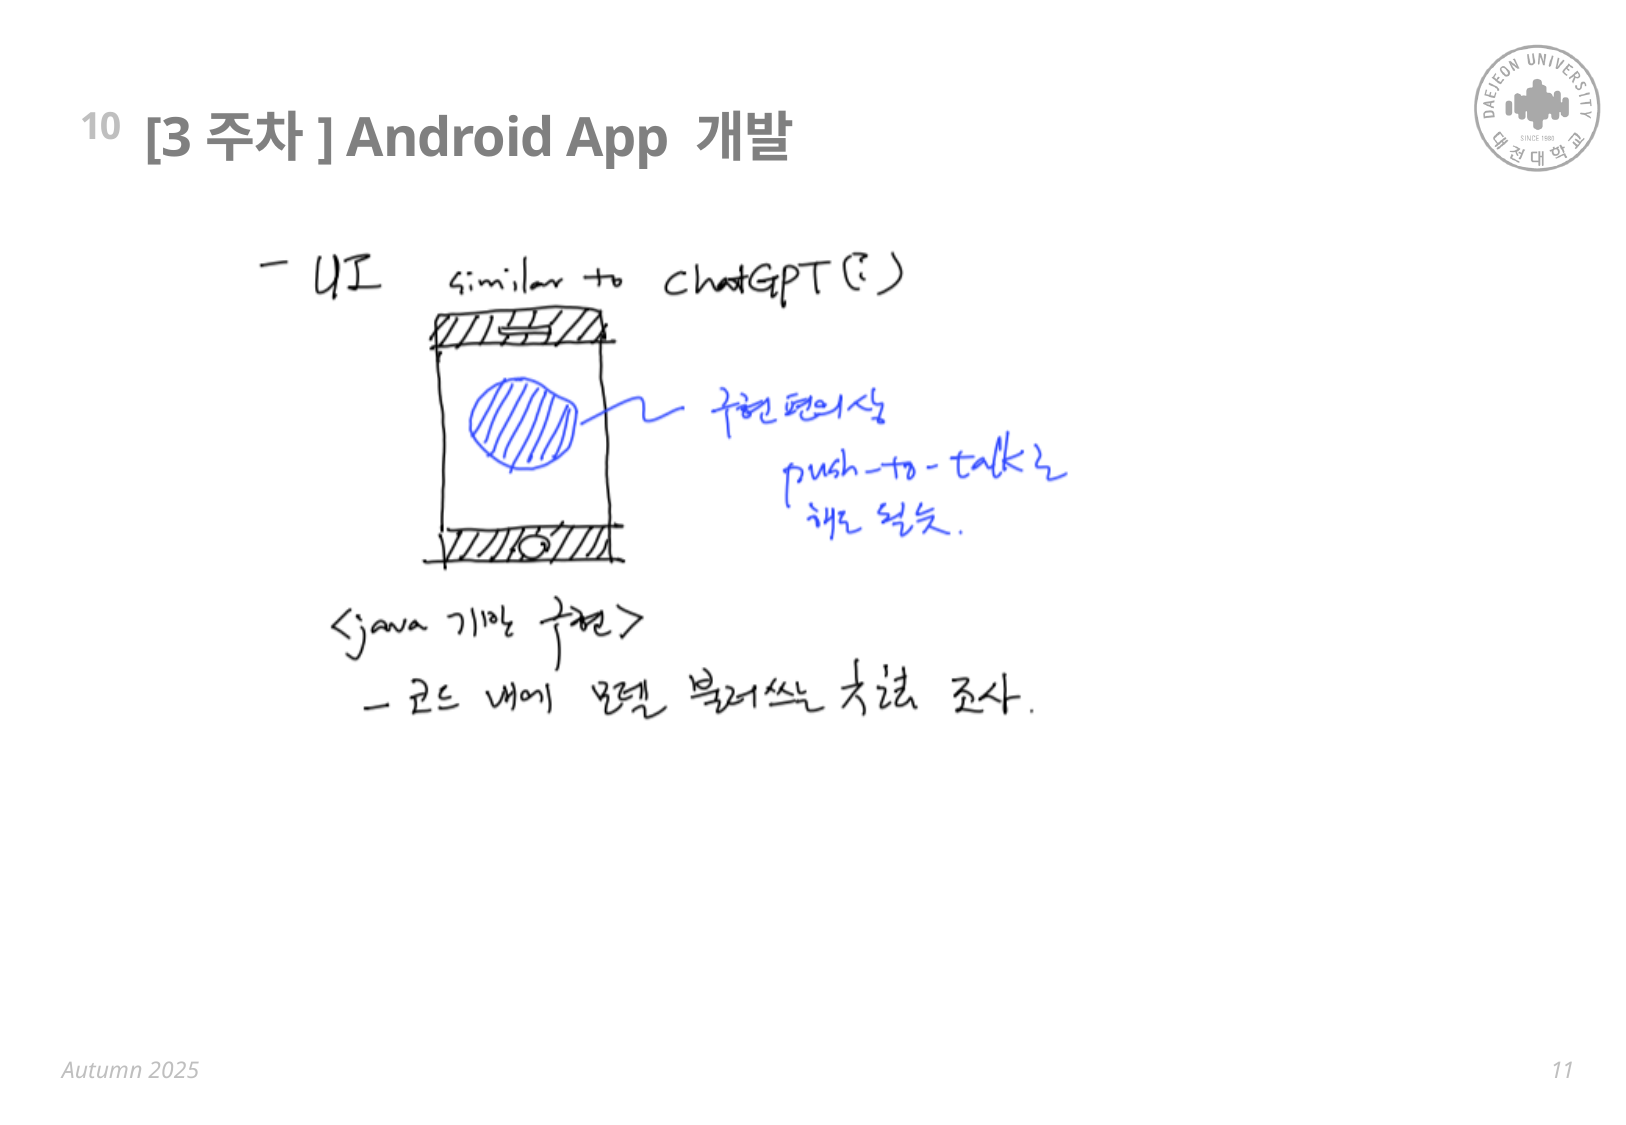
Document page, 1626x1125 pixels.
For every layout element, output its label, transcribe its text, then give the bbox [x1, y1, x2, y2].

list 10 [44, 101, 122, 148]
title [3주차] Android App 개발 [145, 101, 1495, 168]
picture [239, 222, 1093, 738]
